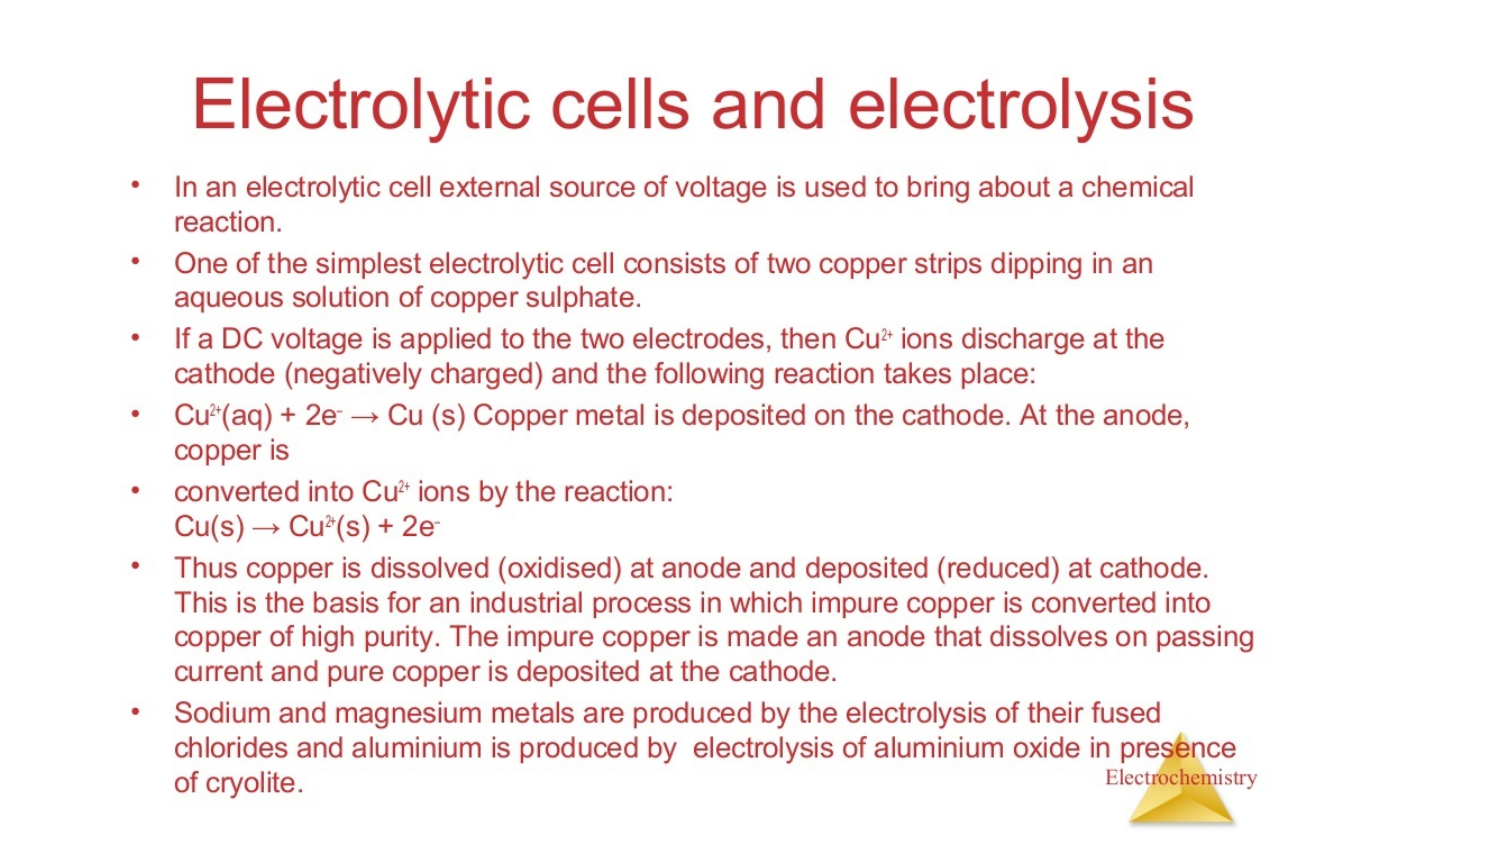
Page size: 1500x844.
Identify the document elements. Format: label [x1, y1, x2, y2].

picture [118, 0, 1269, 844]
